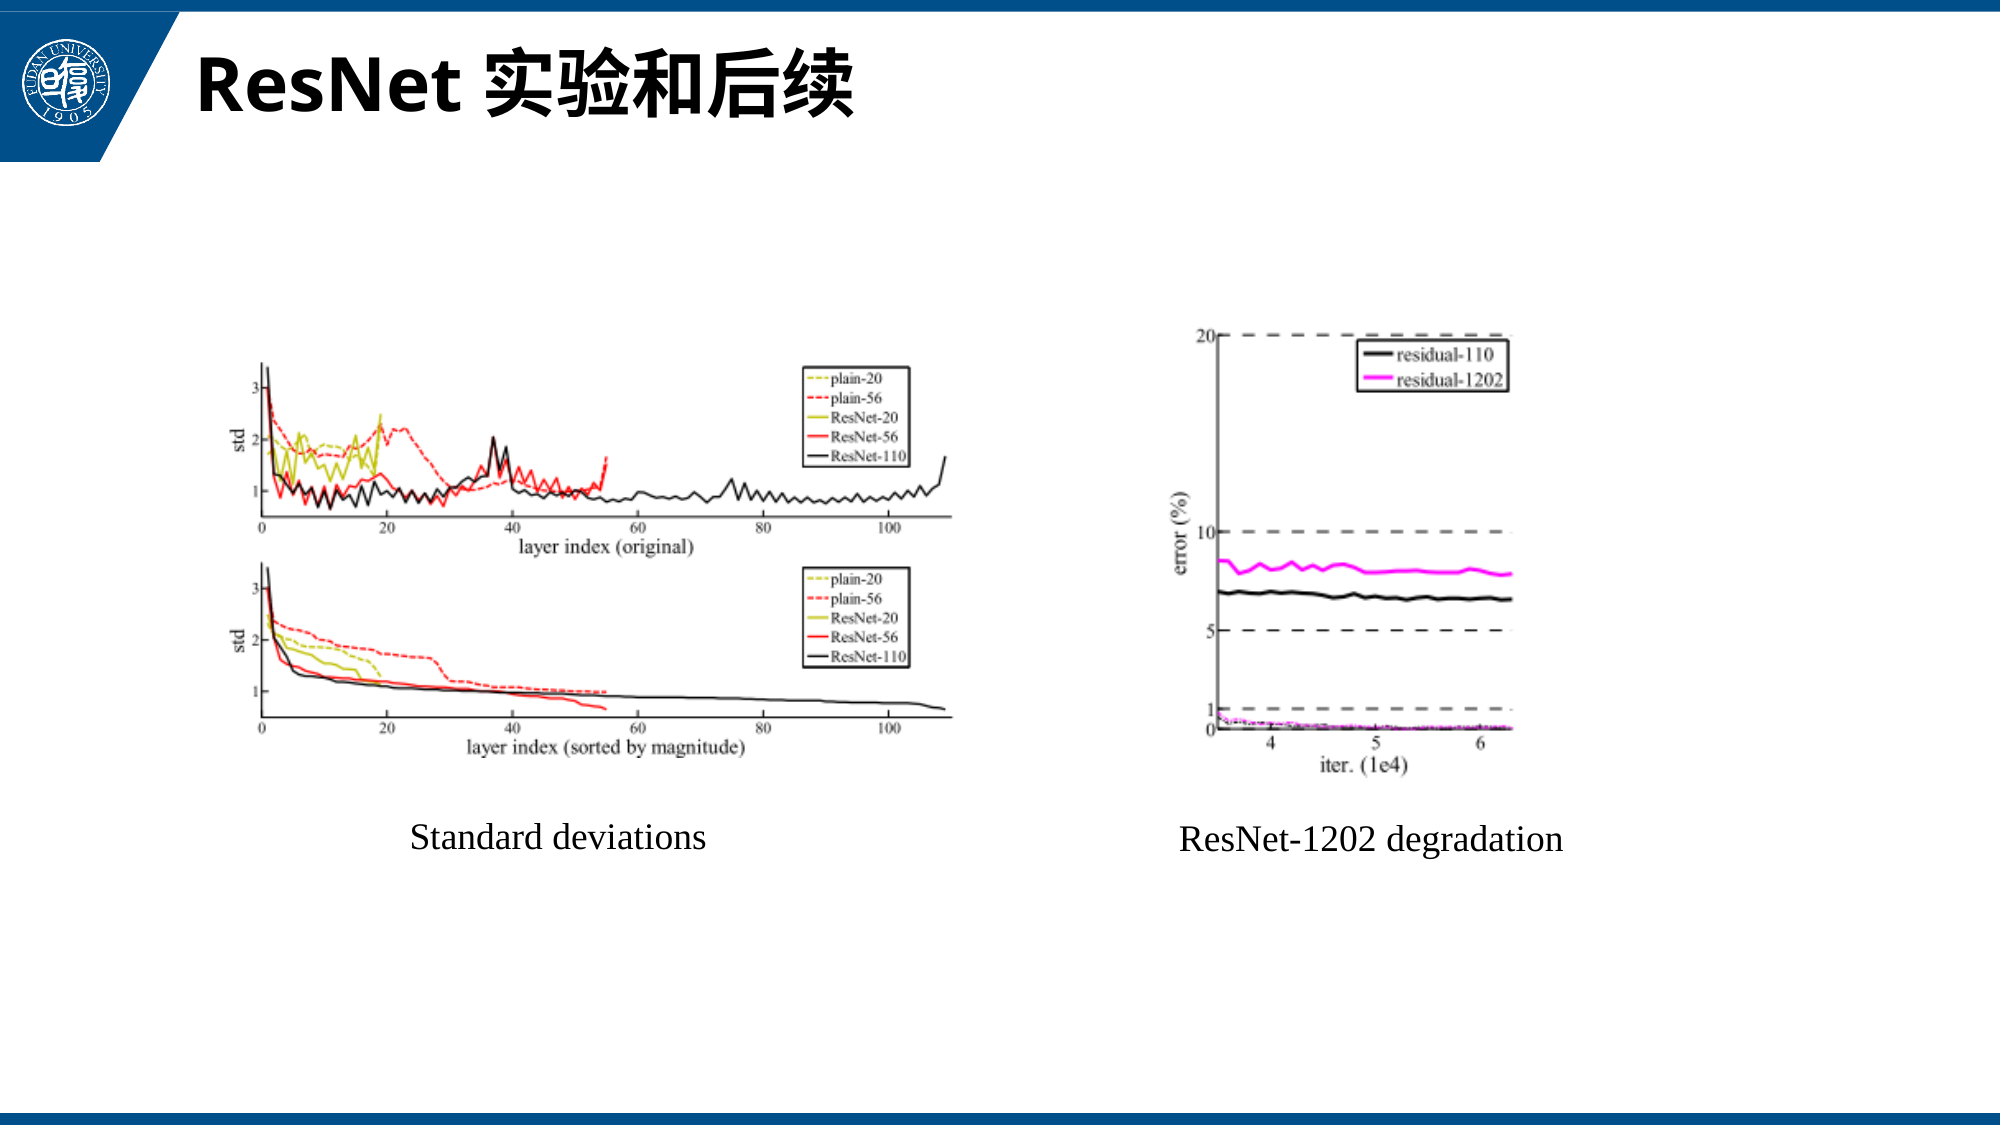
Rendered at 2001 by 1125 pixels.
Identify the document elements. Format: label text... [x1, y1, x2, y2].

title ResNet实验和后续 [179, 11, 1863, 162]
text_box ResNet-1202 degradation [1164, 806, 1722, 867]
picture [210, 328, 1001, 758]
text_box Standard deviations [394, 805, 750, 865]
picture [1164, 308, 1548, 778]
picture [22, 39, 110, 126]
